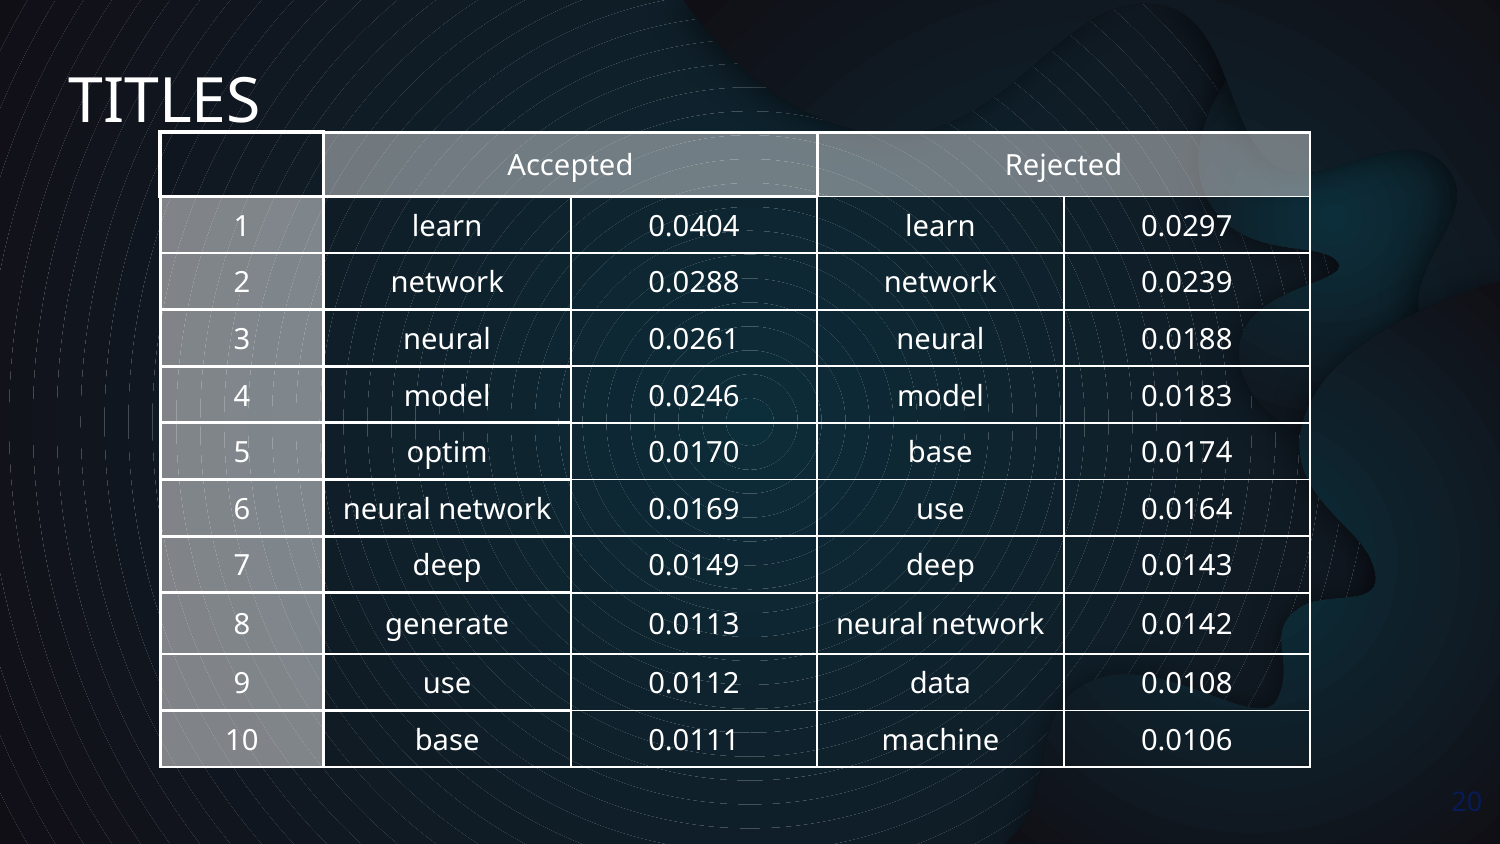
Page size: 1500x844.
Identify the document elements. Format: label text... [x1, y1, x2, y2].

table_cell 0.0149 [572, 537, 816, 592]
table_cell 0.0108 [1065, 655, 1309, 710]
table_cell 10 [162, 712, 322, 766]
table_cell deep [818, 537, 1063, 592]
table_cell optim [325, 424, 570, 478]
table_cell network [325, 254, 570, 308]
table_cell neural [818, 311, 1063, 365]
table_cell 0.0113 [572, 594, 816, 653]
table_cell learn [325, 198, 570, 252]
table_cell 0.0111 [572, 711, 816, 766]
table_cell 0.0261 [572, 311, 816, 365]
table_cell learn [818, 197, 1063, 252]
table_cell 0.0183 [1065, 367, 1309, 422]
table_cell 0.0169 [572, 480, 816, 535]
table_cell 0.0239 [1065, 254, 1309, 309]
table_cell 0.0188 [1065, 311, 1309, 365]
table_header Accepted [418, 134, 816, 195]
table_cell 4 [162, 368, 322, 421]
table_cell 1 [162, 209, 322, 252]
table_cell 0.0404 [572, 198, 816, 252]
table_cell model [325, 368, 570, 421]
table_cell data [818, 655, 1063, 710]
table_cell 7 [162, 538, 322, 591]
table_cell 0.0297 [1065, 197, 1309, 252]
table_cell 3 [162, 311, 322, 365]
title TITLES [57, 0, 418, 209]
table_cell 0.0143 [1065, 537, 1309, 592]
table_cell machine [818, 711, 1063, 766]
table_cell 0.0142 [1065, 594, 1309, 653]
table_cell 0.0106 [1065, 711, 1309, 766]
table_cell 9 [162, 655, 322, 709]
table_cell deep [325, 538, 570, 591]
table_cell 0.0246 [572, 367, 816, 422]
table_cell 0.0164 [1065, 480, 1309, 535]
slide_number ‹#› [1403, 779, 1494, 844]
table_cell neural network [818, 594, 1063, 653]
table_cell 8 [162, 594, 322, 653]
table_cell 2 [162, 254, 322, 308]
table_cell base [325, 712, 570, 766]
table_cell model [818, 367, 1063, 422]
table_cell 0.0112 [572, 655, 816, 710]
table_cell use [325, 655, 570, 709]
table_cell 5 [162, 424, 322, 478]
table_cell generate [325, 594, 570, 653]
table_cell 0.0174 [1065, 424, 1309, 479]
table_cell neural network [325, 481, 570, 535]
table_header Rejected [819, 134, 1309, 196]
table_cell 0.0170 [572, 424, 816, 479]
table_cell 0.0288 [572, 254, 816, 309]
table_cell use [818, 480, 1063, 535]
table_cell 6 [162, 481, 322, 535]
table_cell base [818, 424, 1063, 479]
table_cell network [818, 254, 1063, 309]
table_cell neural [325, 311, 570, 365]
